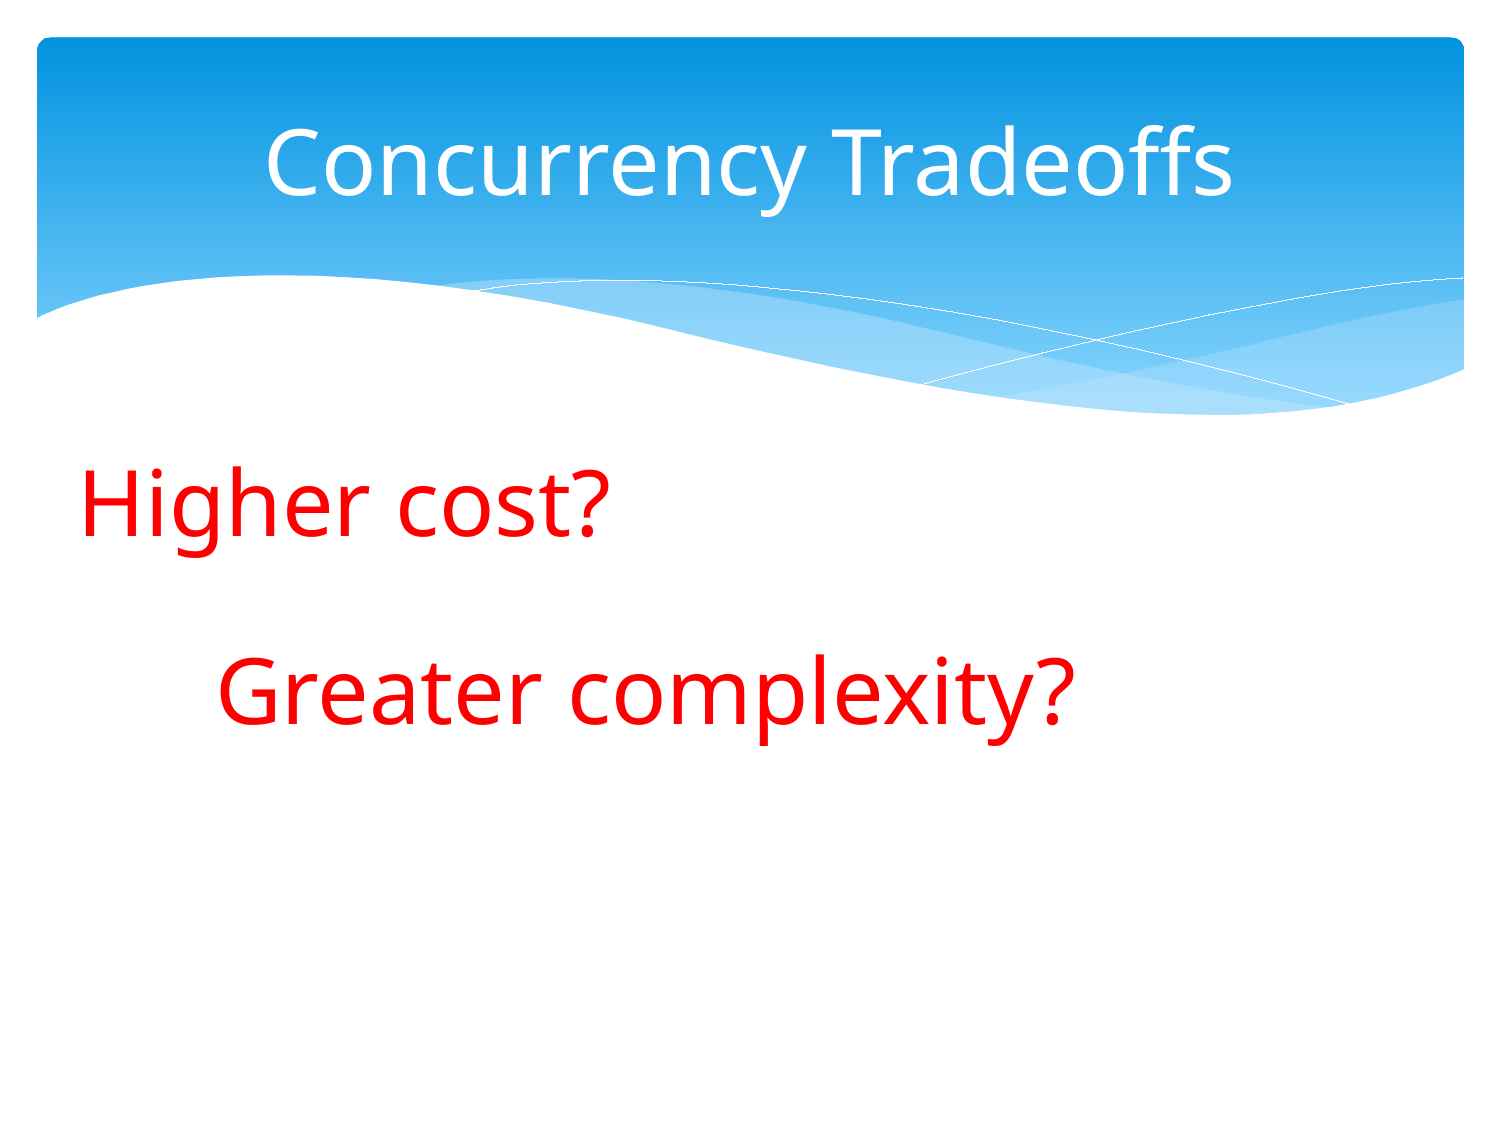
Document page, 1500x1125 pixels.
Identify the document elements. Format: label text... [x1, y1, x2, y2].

text_box Greater complexity? [200, 624, 1138, 744]
text_box Higher cost? [62, 437, 838, 556]
title Concurrency Tradeoffs [75, 55, 1425, 261]
